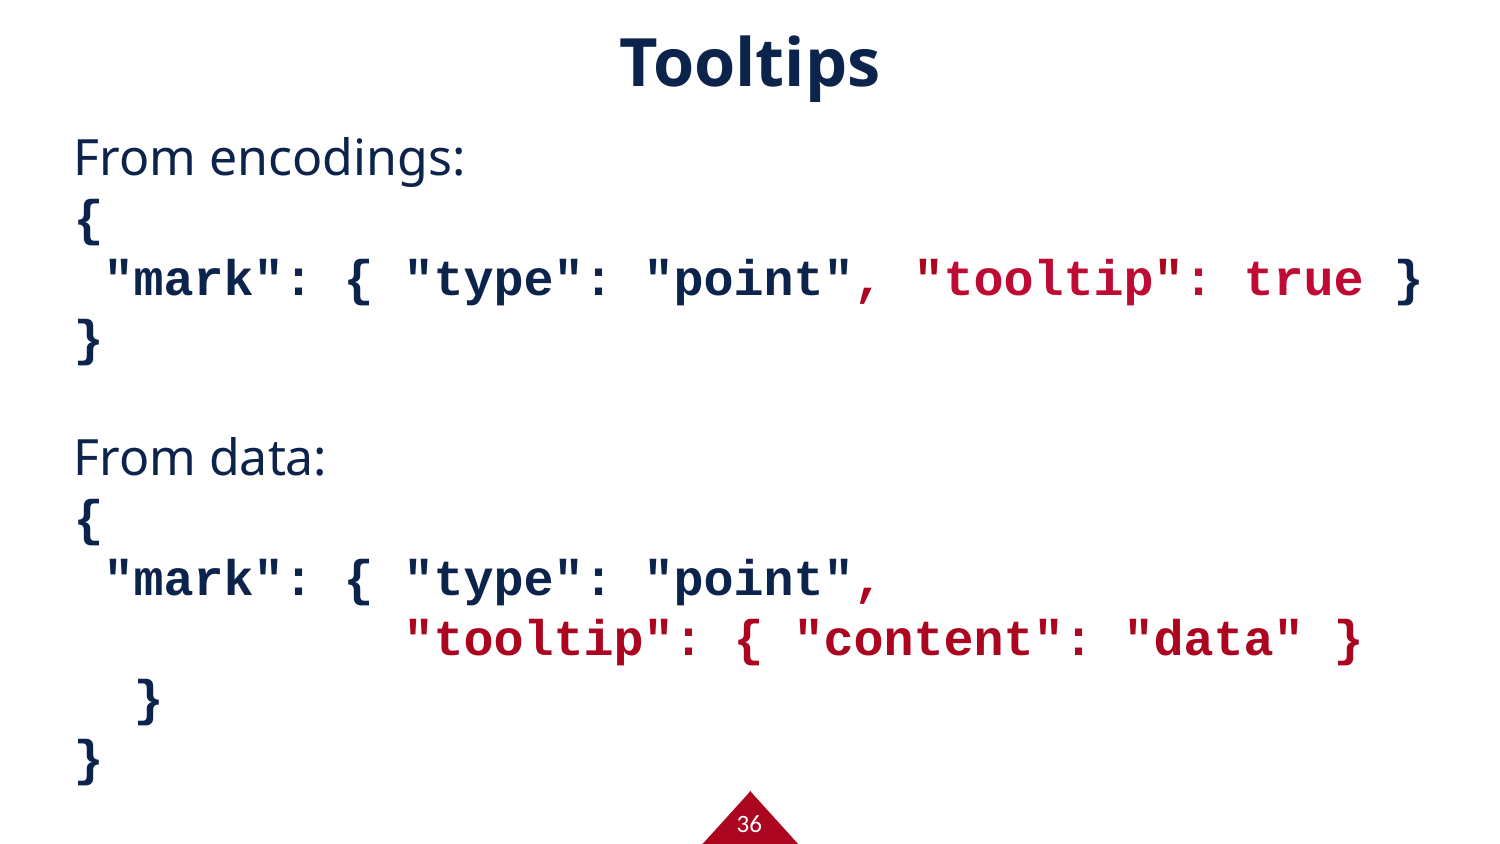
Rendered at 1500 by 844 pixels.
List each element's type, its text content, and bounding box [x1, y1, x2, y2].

title Tooltips [0, 0, 1500, 119]
slide_number 36 [707, 820, 791, 844]
picture [702, 820, 707, 844]
text_box From encodings: { "mark": { "type": "point", "tooltip": true } } From data: { "mark": { "type": "point", "tooltip": { "content": "data" } } } [67, 118, 1446, 820]
picture [791, 820, 798, 844]
